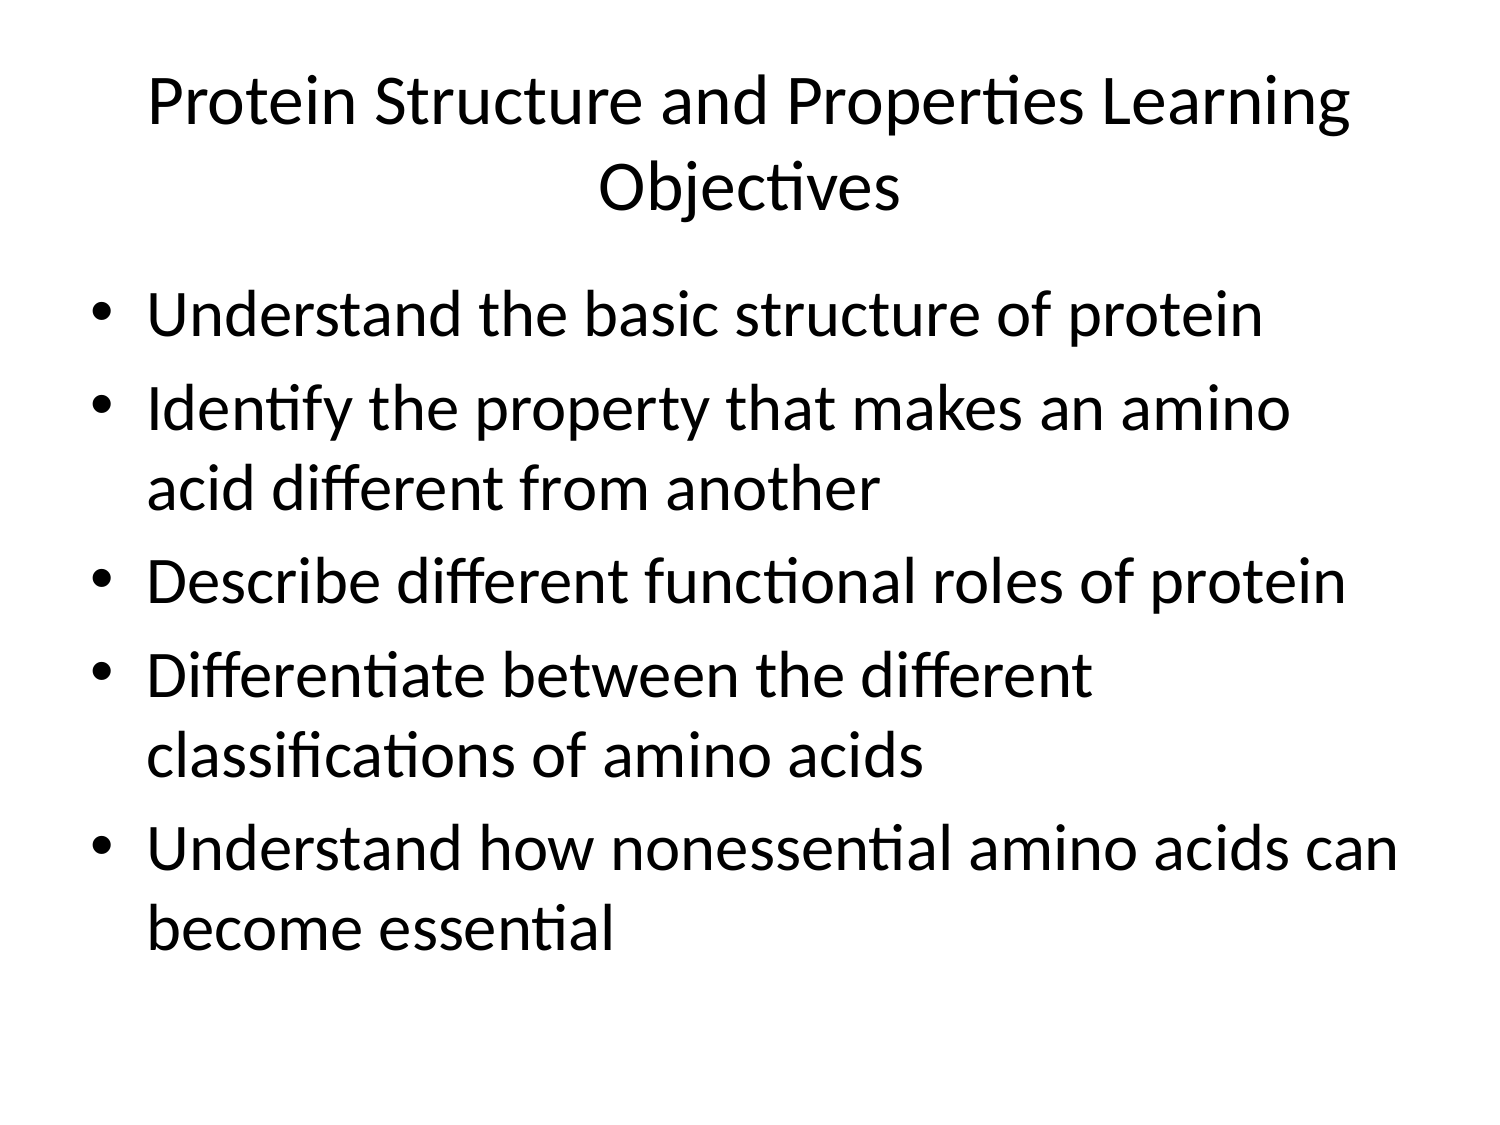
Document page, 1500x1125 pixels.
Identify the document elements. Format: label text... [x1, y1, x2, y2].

title Protein Structure and Properties Learning Objectives [75, 45, 1425, 233]
list Understand the basic structure of protein Identify the property that makes an amino acid different from another Describe different functional roles of protein Differentiate between the different classifications of amino acids Understand how nonessential amino acids can become essential [75, 262, 1425, 1005]
